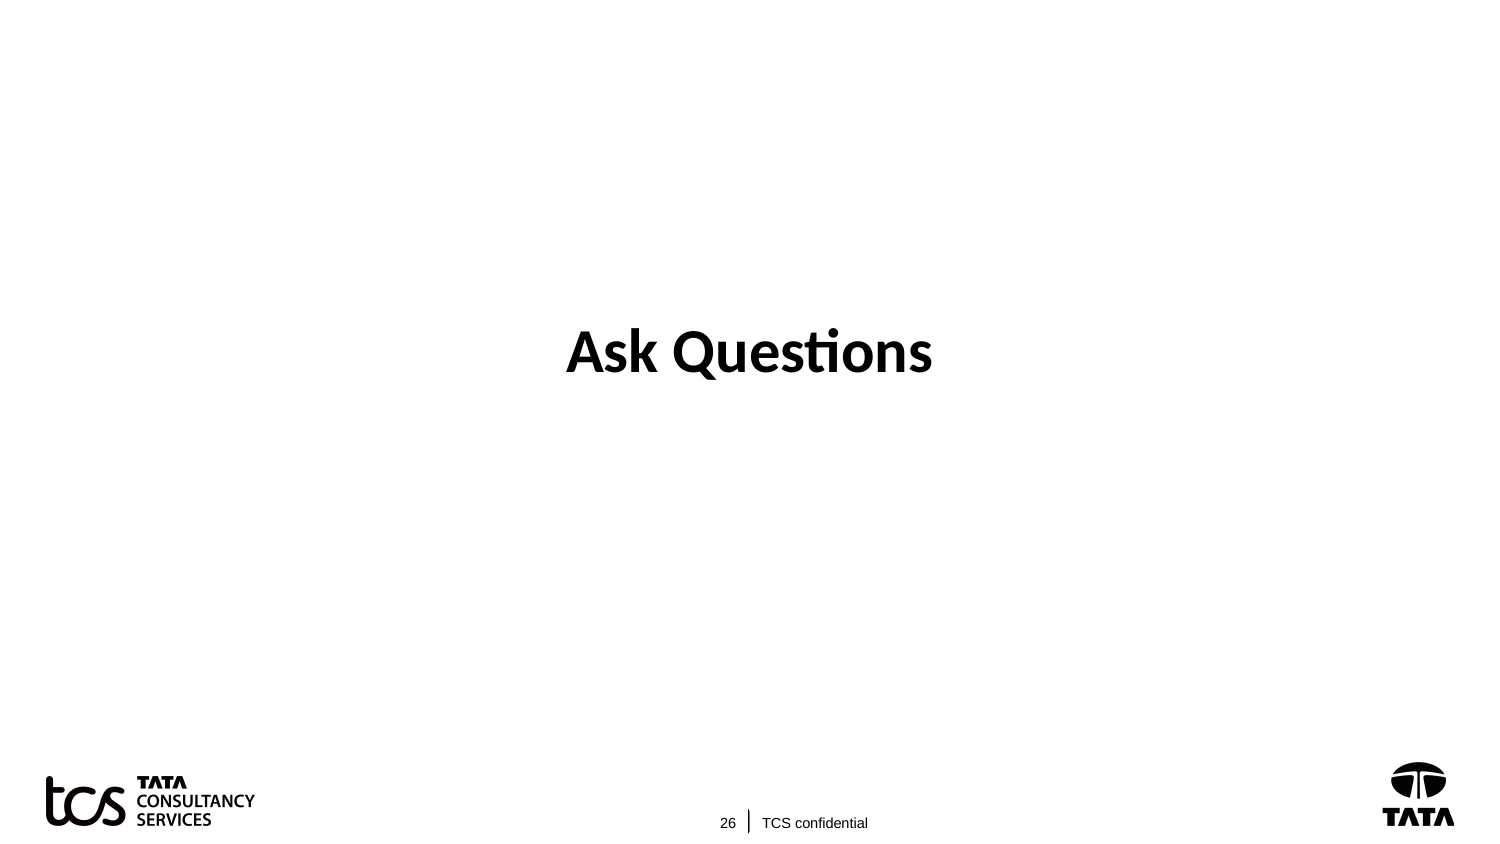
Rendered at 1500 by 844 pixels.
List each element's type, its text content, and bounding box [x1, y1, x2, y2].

picture [46, 776, 255, 826]
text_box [720, 810, 739, 832]
list Ask Questions [103, 310, 1397, 504]
picture [1382, 762, 1455, 826]
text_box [748, 810, 1071, 832]
